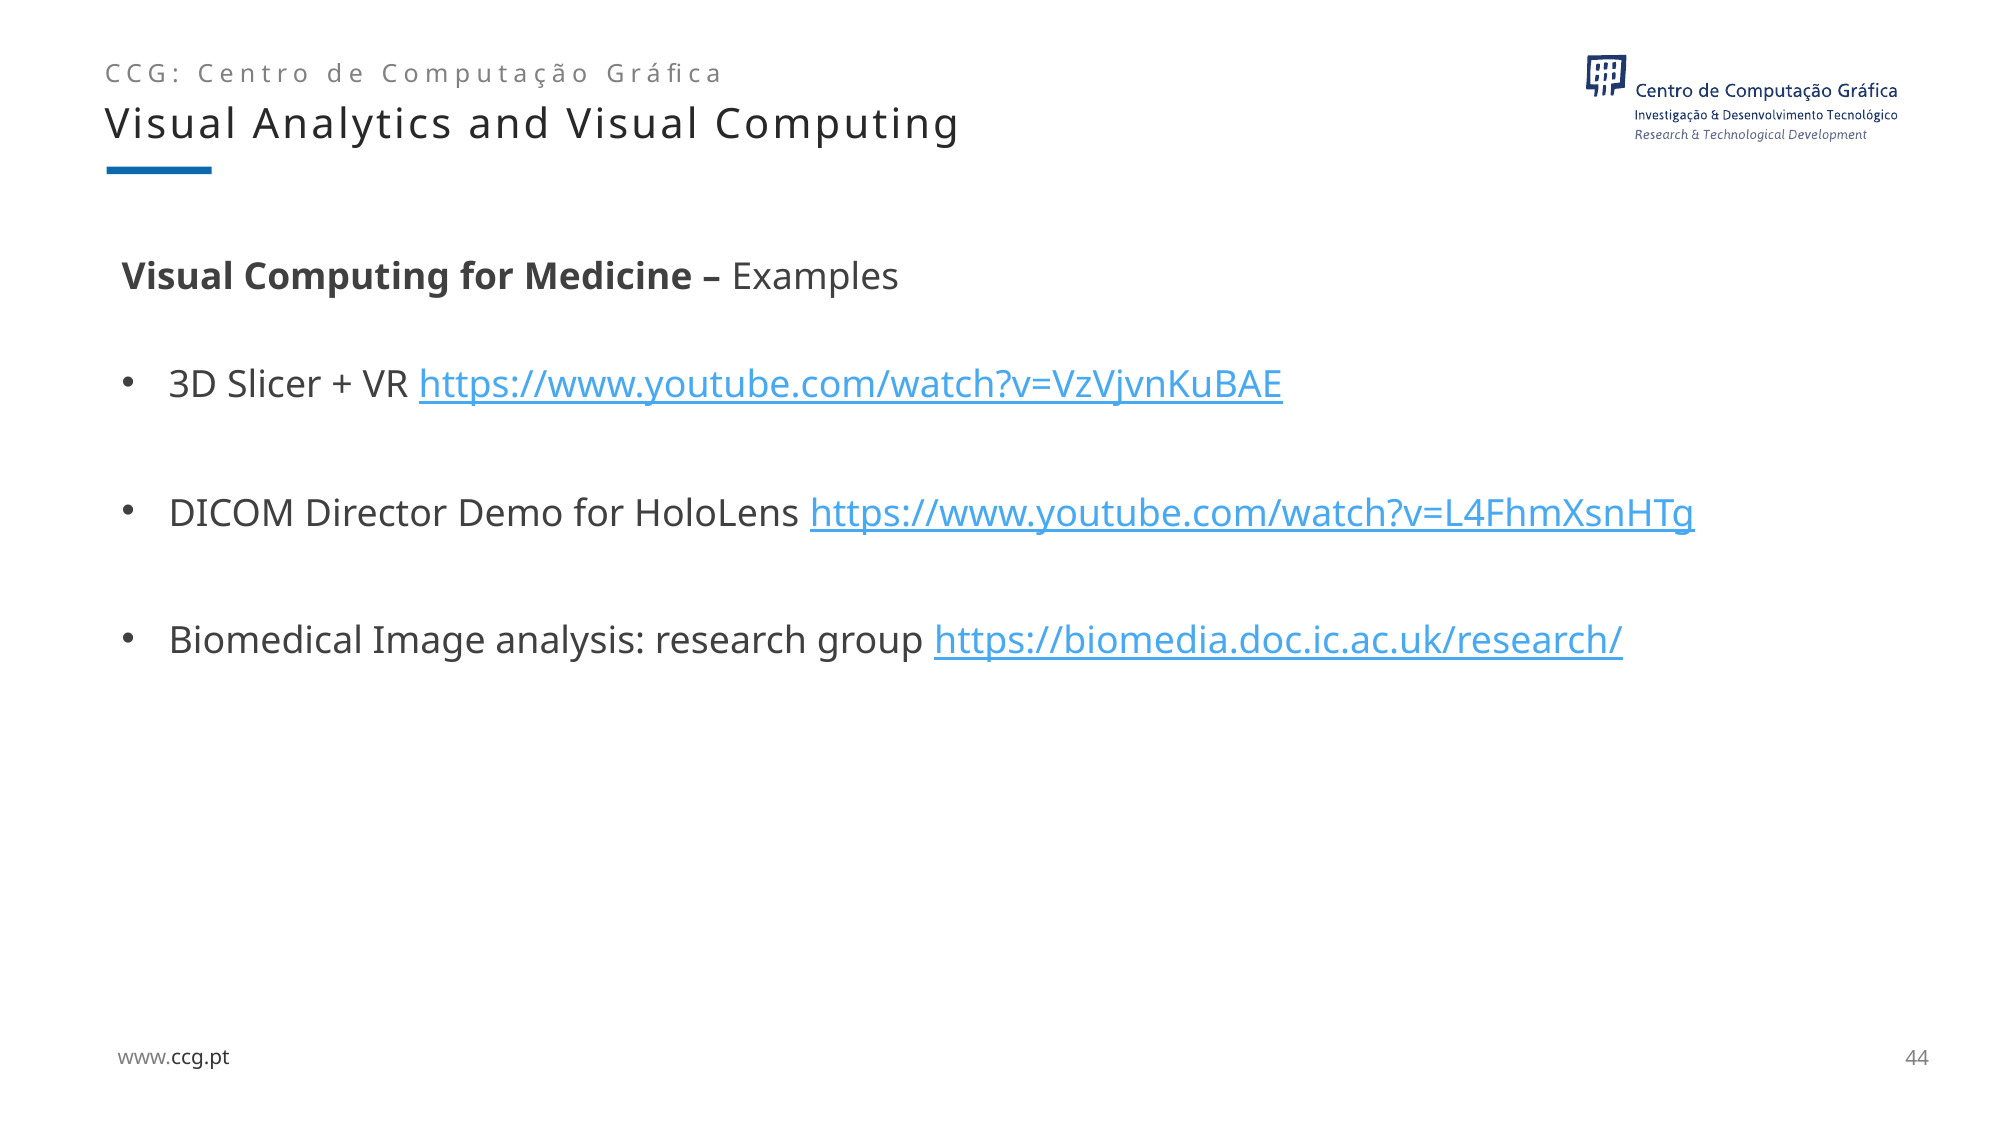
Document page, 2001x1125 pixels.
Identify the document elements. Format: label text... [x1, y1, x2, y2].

list 3D Slicer + VR https://www.youtube.com/watch?v=VzVjvnKuBAE DICOM Director Demo for HoloLens https://www.youtube.com/watch?v=L4FhmXsnHTg Biomedical Image analysis: research group https://biomedia.doc.ic.ac.uk/research/ [106, 353, 1882, 1027]
slide_number 44 [1881, 1026, 1953, 1091]
title Visual Computing for Medicine – Examples [106, 249, 1882, 305]
list Visual Analytics and Visual Computing [104, 102, 1538, 153]
